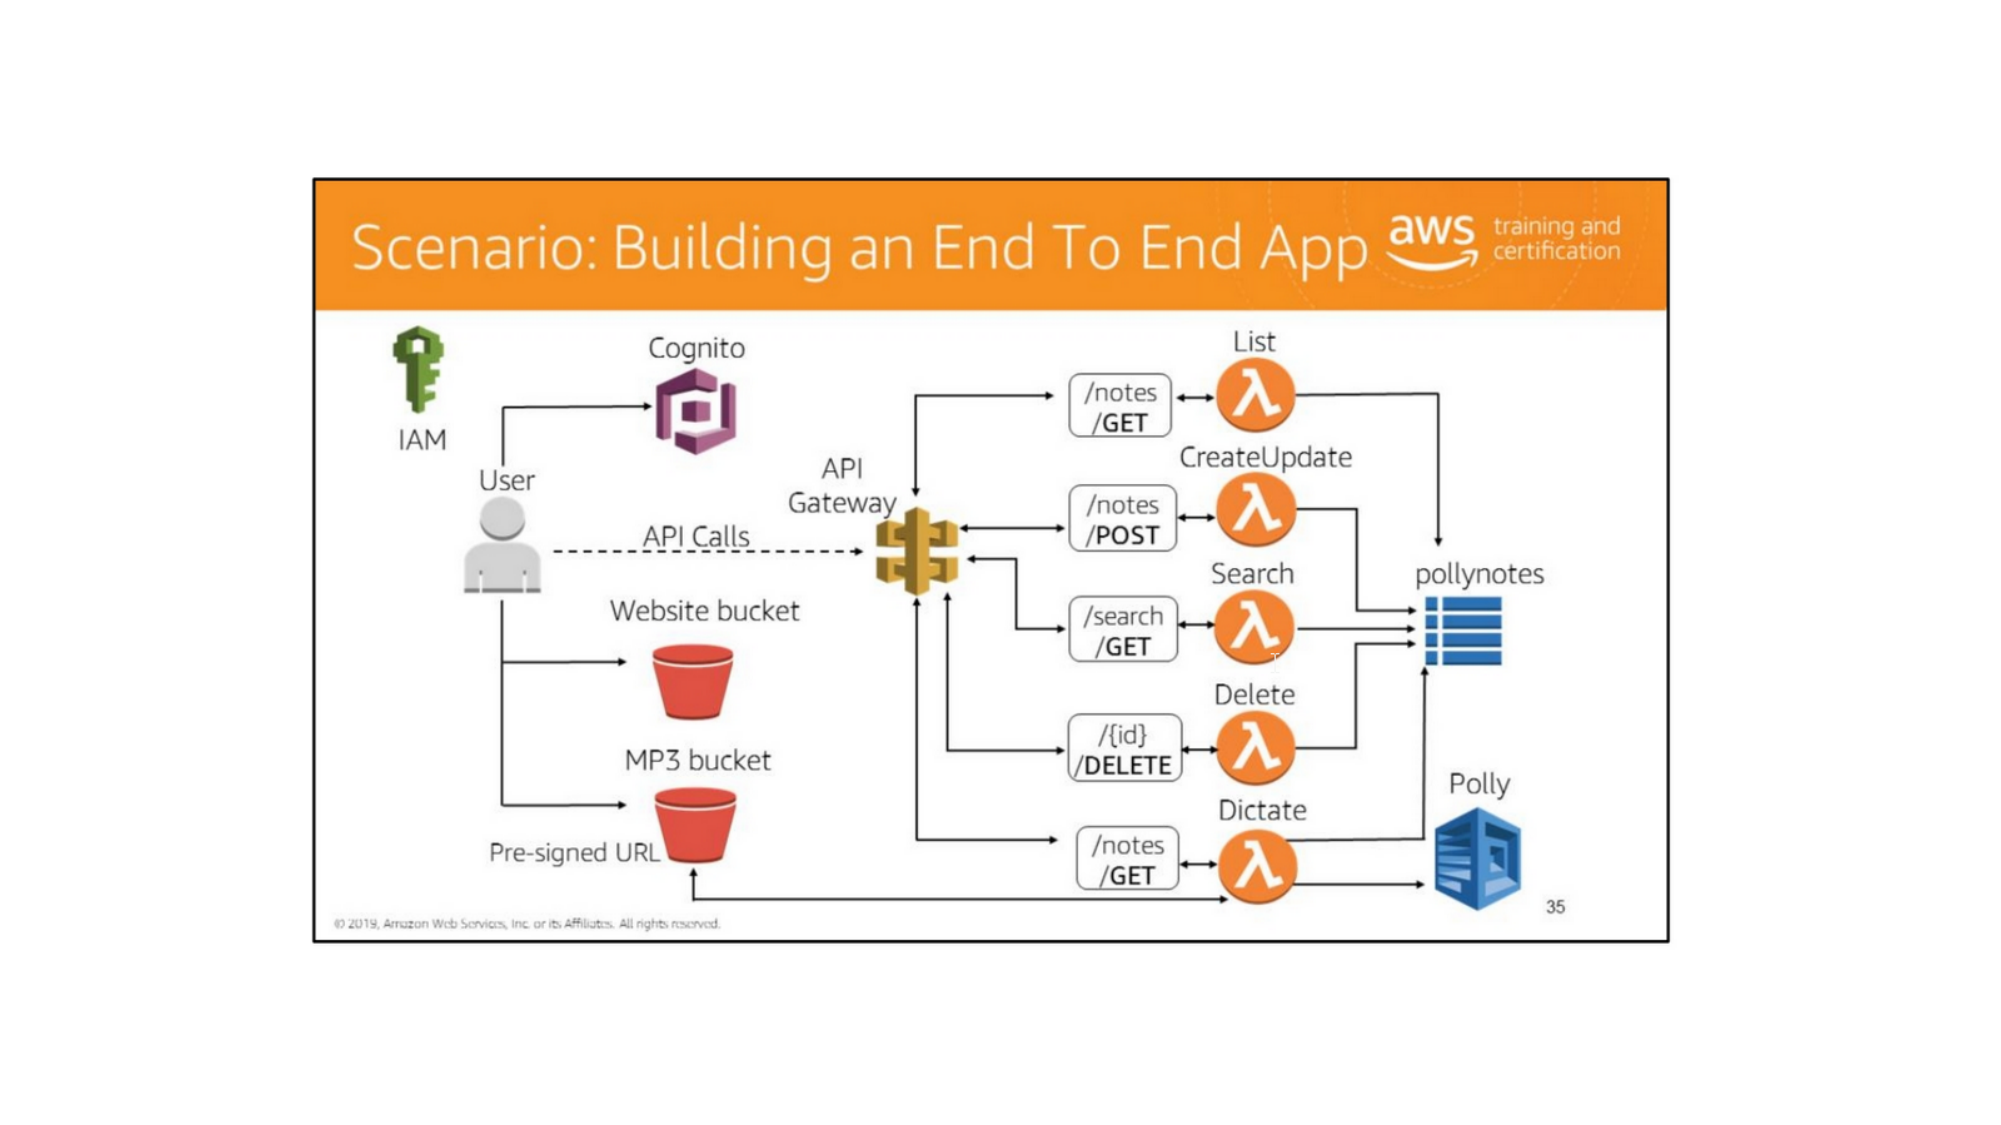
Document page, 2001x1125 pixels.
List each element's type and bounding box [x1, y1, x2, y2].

picture [310, 175, 1690, 950]
